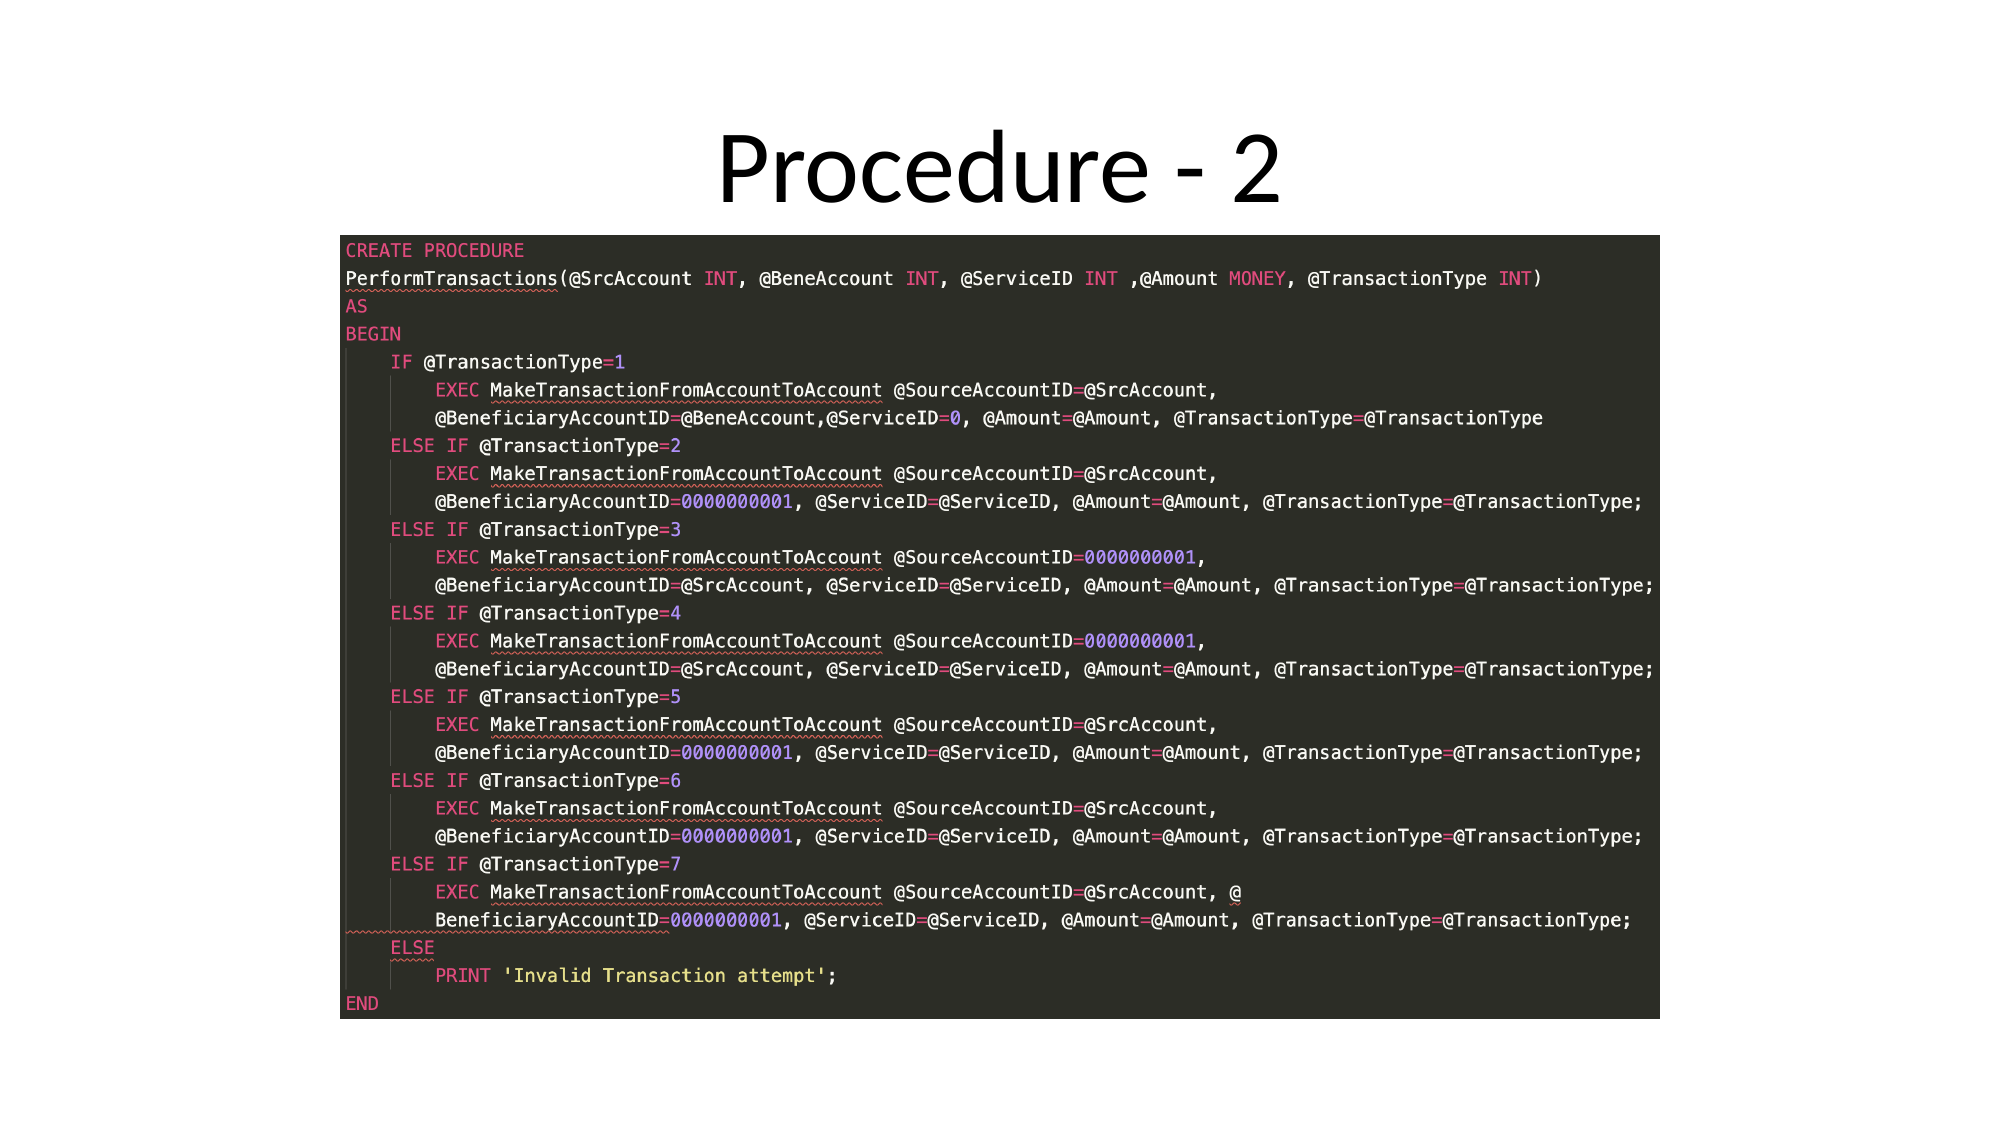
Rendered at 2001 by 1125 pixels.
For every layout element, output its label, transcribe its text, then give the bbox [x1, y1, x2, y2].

title Procedure - 2 [137, 59, 1863, 278]
picture [340, 235, 1660, 1019]
